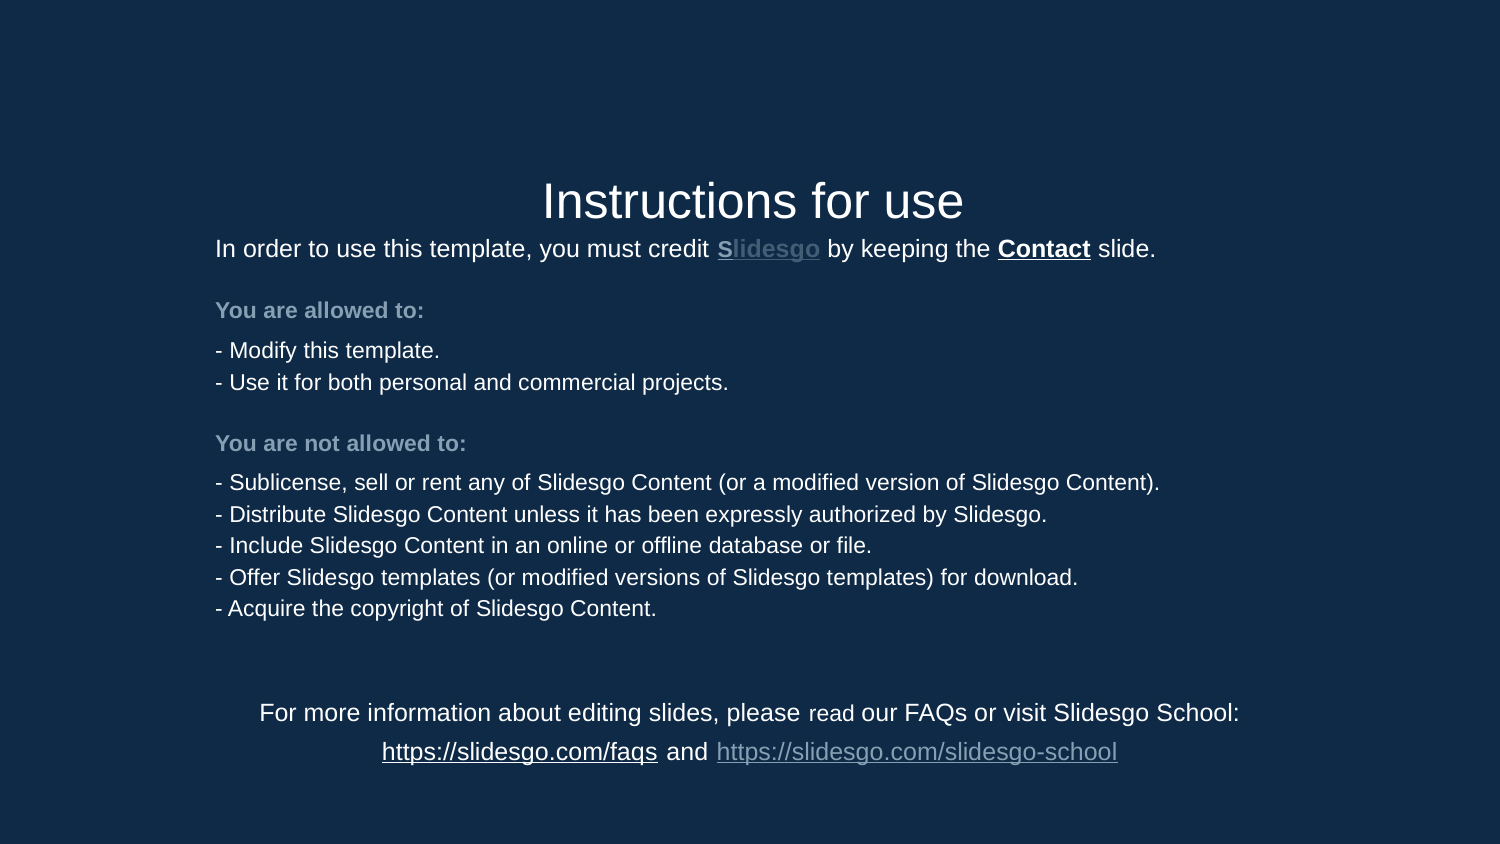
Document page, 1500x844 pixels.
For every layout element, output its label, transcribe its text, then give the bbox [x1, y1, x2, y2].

list In order to use this template, you must credit Slidesgo by keeping the Contact slide. You are allowed to: - Modify this template. - Use it for both personal and commercial projects. You are not allowed to: - Sublicense, sell or rent any of Slidesgo Content (or a modified version of Slidesgo Content). - Distribute Slidesgo Content unless it has been expressly authorized by Slidesgo. - Include Slidesgo Content in an online or offline database or file. - Offer Slidesgo templates (or modified versions of Slidesgo templates) for download. - Acquire the copyright of Slidesgo Content. [200, 213, 1357, 286]
list For more information about editing slides, please read our FAQs or visit Slidesgo School: https://slidesgo.com/faqs and https://slidesgo.com/slidesgo-school [171, 676, 1328, 749]
title Instructions for use [175, 153, 1332, 233]
